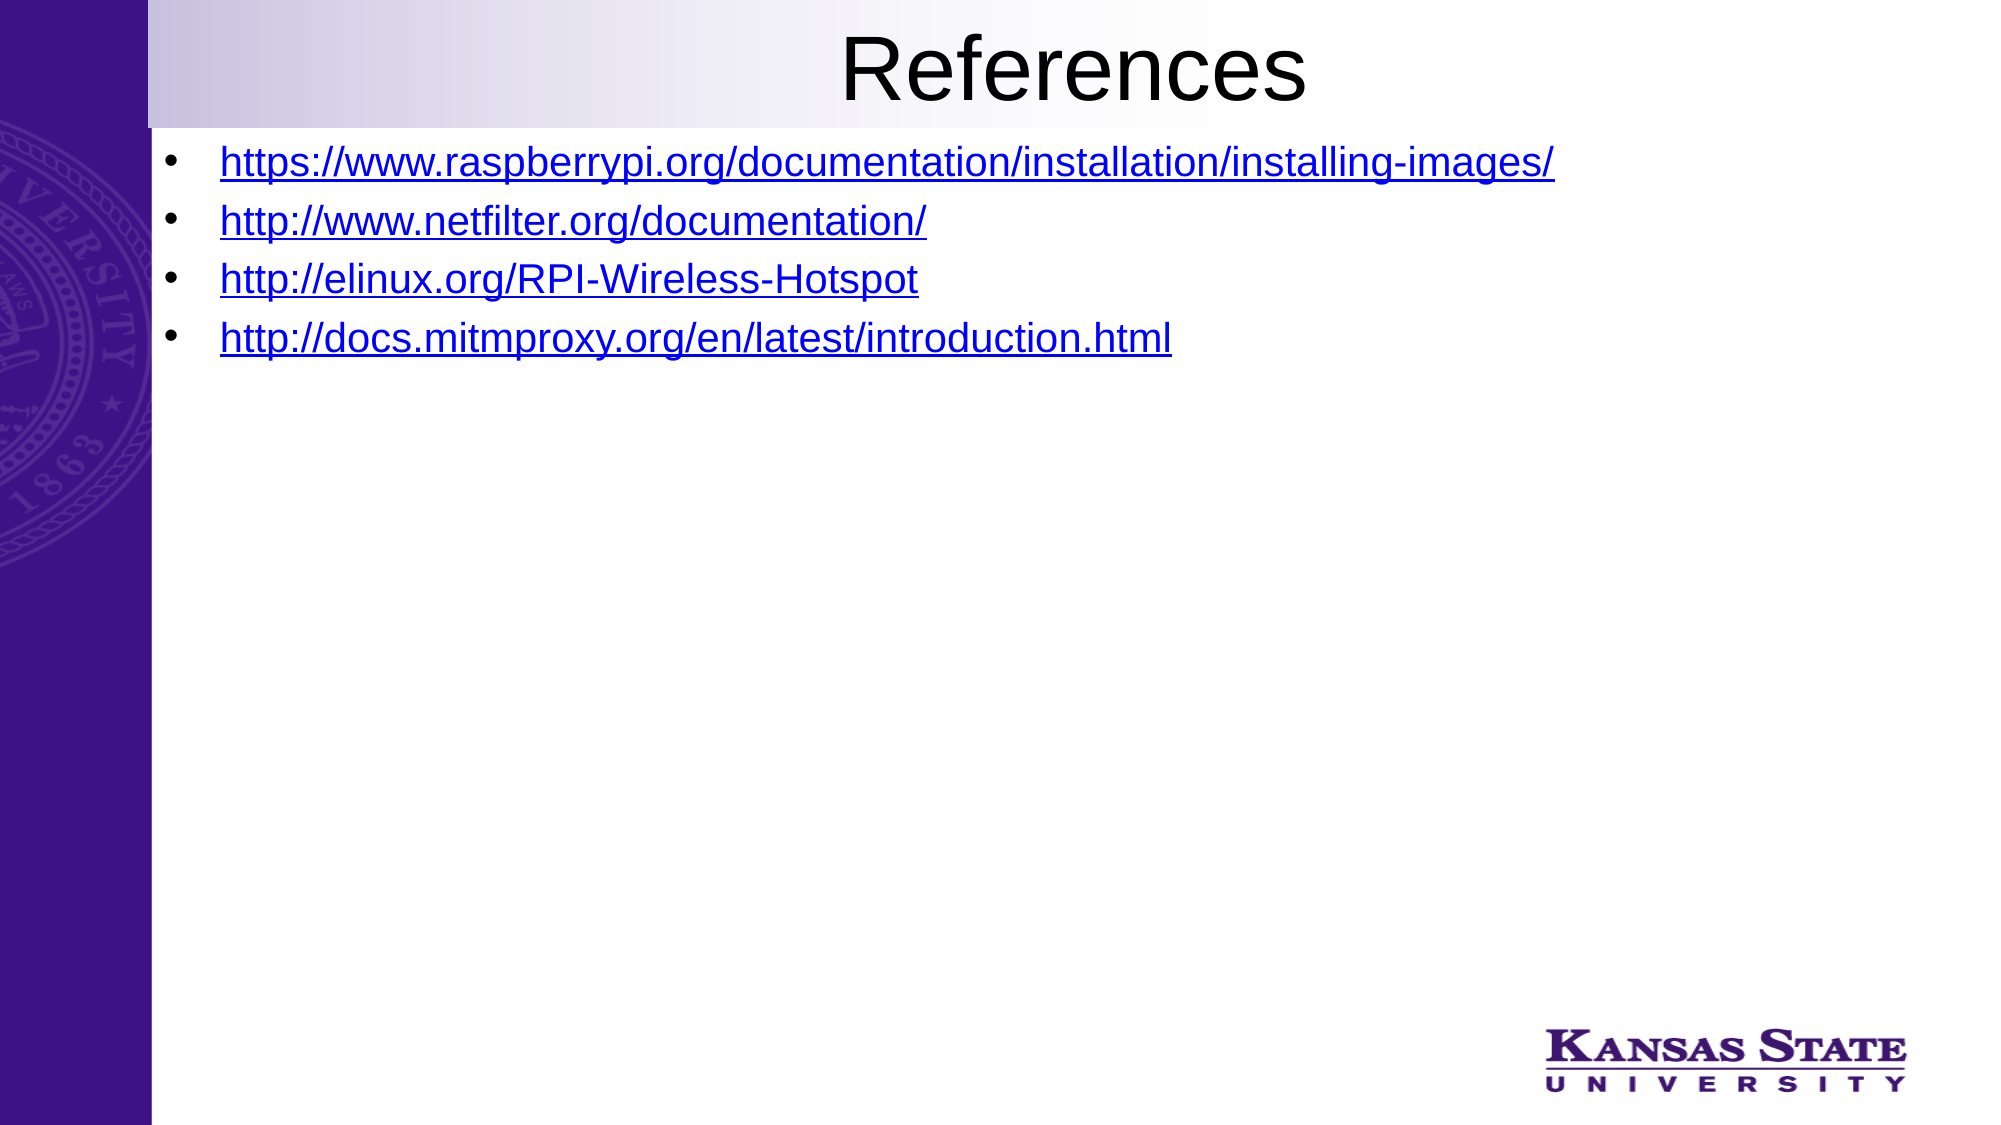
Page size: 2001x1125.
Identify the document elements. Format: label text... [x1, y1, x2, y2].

picture [0, 0, 2000, 1125]
title References [148, 0, 2000, 127]
list https://www.raspberrypi.org/documentation/installation/installing-images/ http://www.netfilter.org/documentation/ http://elinux.org/RPI-Wireless-Hotspot http://docs.mitmproxy.org/en/latest/introduction.html [148, 127, 2000, 1043]
